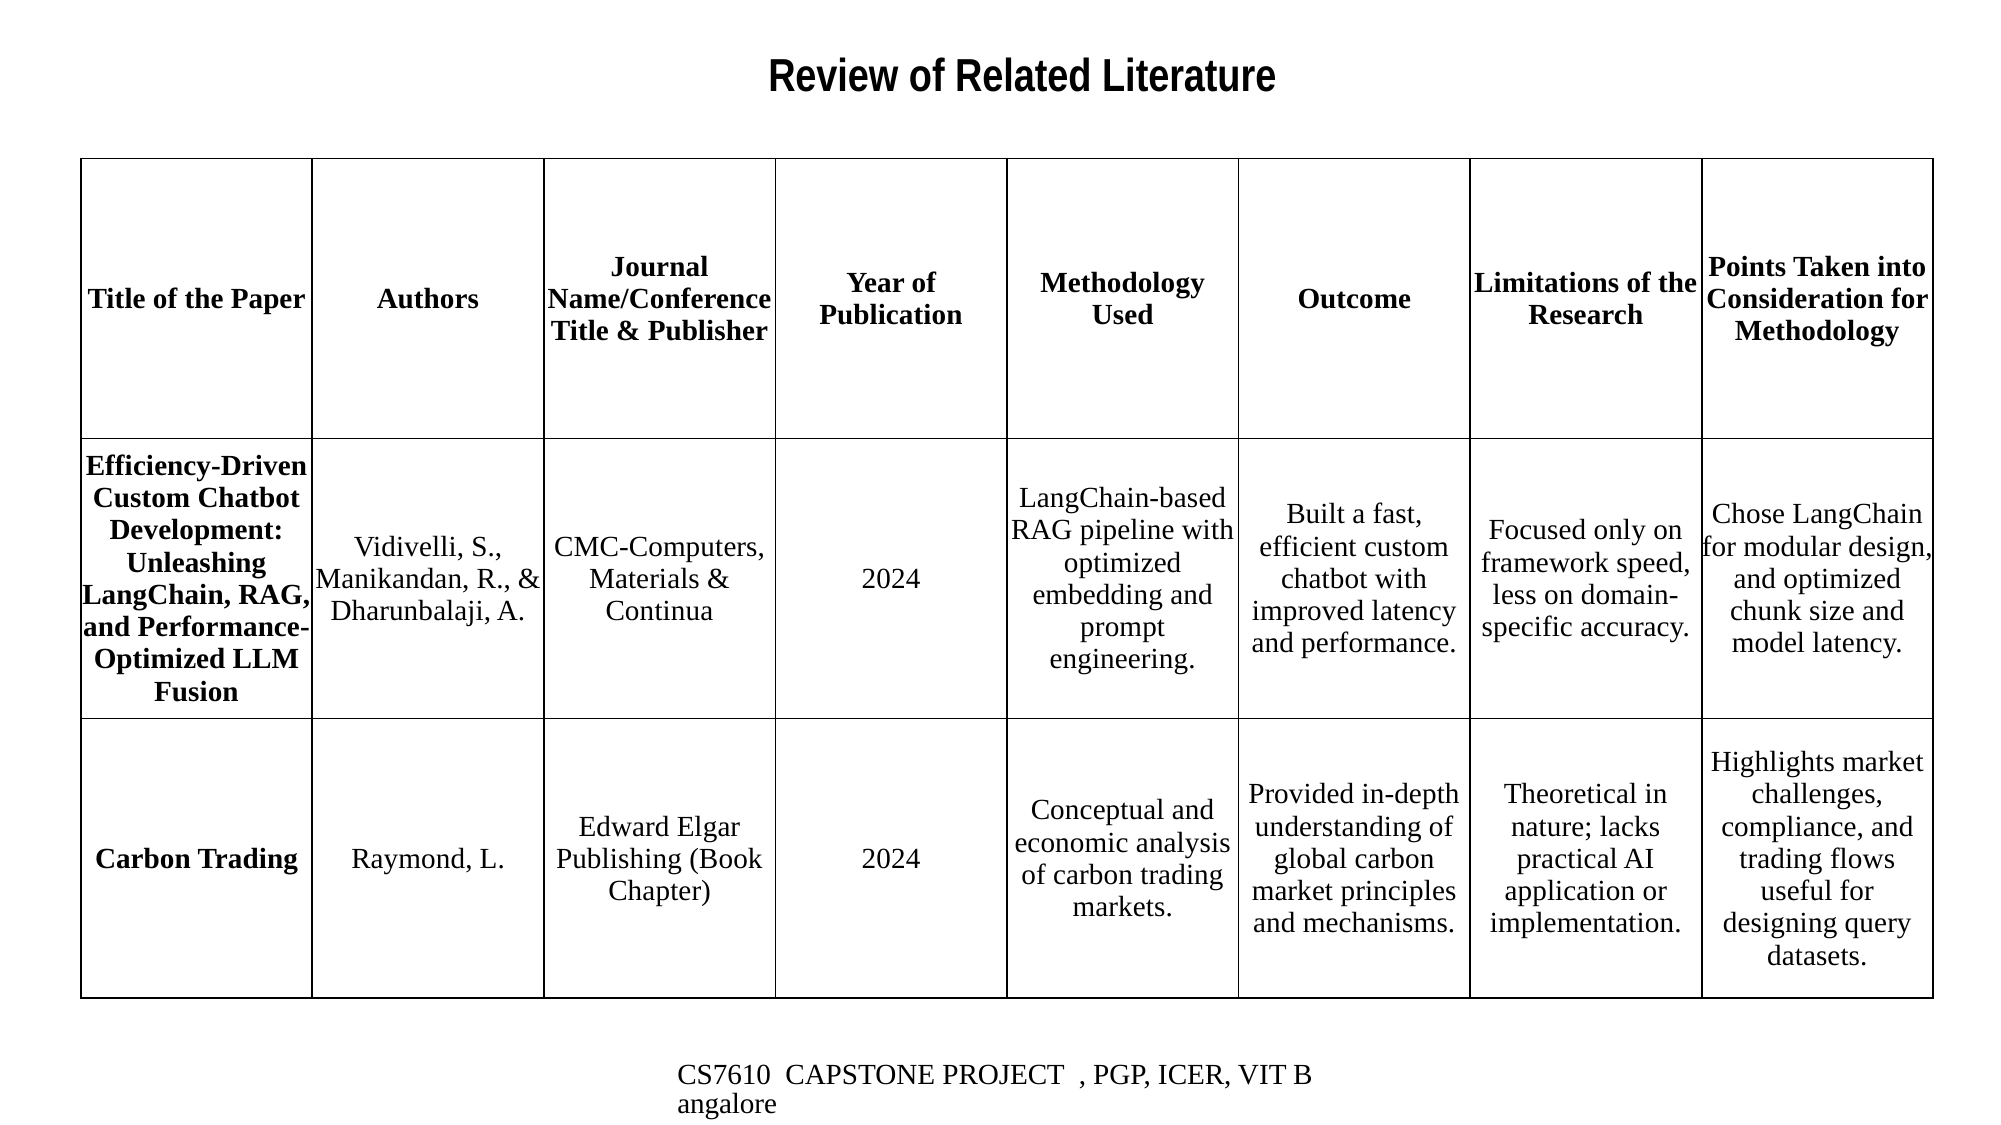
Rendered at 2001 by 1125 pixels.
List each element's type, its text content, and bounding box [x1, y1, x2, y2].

table_cell CMC-Computers, Materials & Continua [545, 439, 775, 718]
table_cell Raymond, L. [313, 719, 543, 997]
table_cell Conceptual and economic analysis of carbon trading markets. [1008, 719, 1238, 997]
table_cell LangChain-based RAG pipeline with optimized embedding and prompt engineering. [1008, 439, 1238, 718]
table_header Journal Name/Conference Title & Publisher [545, 159, 775, 438]
table_cell Edward Elgar Publishing (Book Chapter) [545, 719, 775, 997]
table_cell Efficiency-Driven Custom Chatbot Development: Unleashing LangChain, RAG, and Performance-Optimized LLM Fusion [82, 439, 311, 718]
table_cell Focused only on framework speed, less on domain-specific accuracy. [1471, 439, 1701, 718]
table_header Title of the Paper [82, 159, 311, 438]
table_cell Built a fast, efficient custom chatbot with improved latency and performance. [1239, 439, 1469, 718]
table_header Limitations of the Research [1471, 159, 1701, 438]
table_cell Highlights market challenges, compliance, and trading flows useful for designing query datasets. [1703, 719, 1932, 997]
text_box Review of Related Literature [522, 37, 1523, 109]
table_cell Theoretical in nature; lacks practical AI application or implementation. [1471, 719, 1701, 997]
table_header Outcome [1239, 159, 1469, 438]
table_cell Chose LangChain for modular design, and optimized chunk size and model latency. [1703, 439, 1932, 718]
footer CS7610 CAPSTONE PROJECT , PGP, ICER, VIT Bangalore [662, 1042, 1338, 1103]
table_cell Provided in-depth understanding of global carbon market principles and mechanisms. [1239, 719, 1469, 997]
table_header Methodology Used [1008, 159, 1238, 438]
table_cell Carbon Trading [82, 719, 311, 997]
table_header Year of Publication [776, 159, 1006, 438]
table_cell 2024 [776, 719, 1006, 997]
table_cell Vidivelli, S., Manikandan, R., & Dharunbalaji, A. [313, 439, 543, 718]
table_header Authors [313, 159, 543, 438]
table_header Points Taken into Consideration for Methodology [1703, 159, 1932, 438]
table_cell 2024 [776, 439, 1006, 718]
